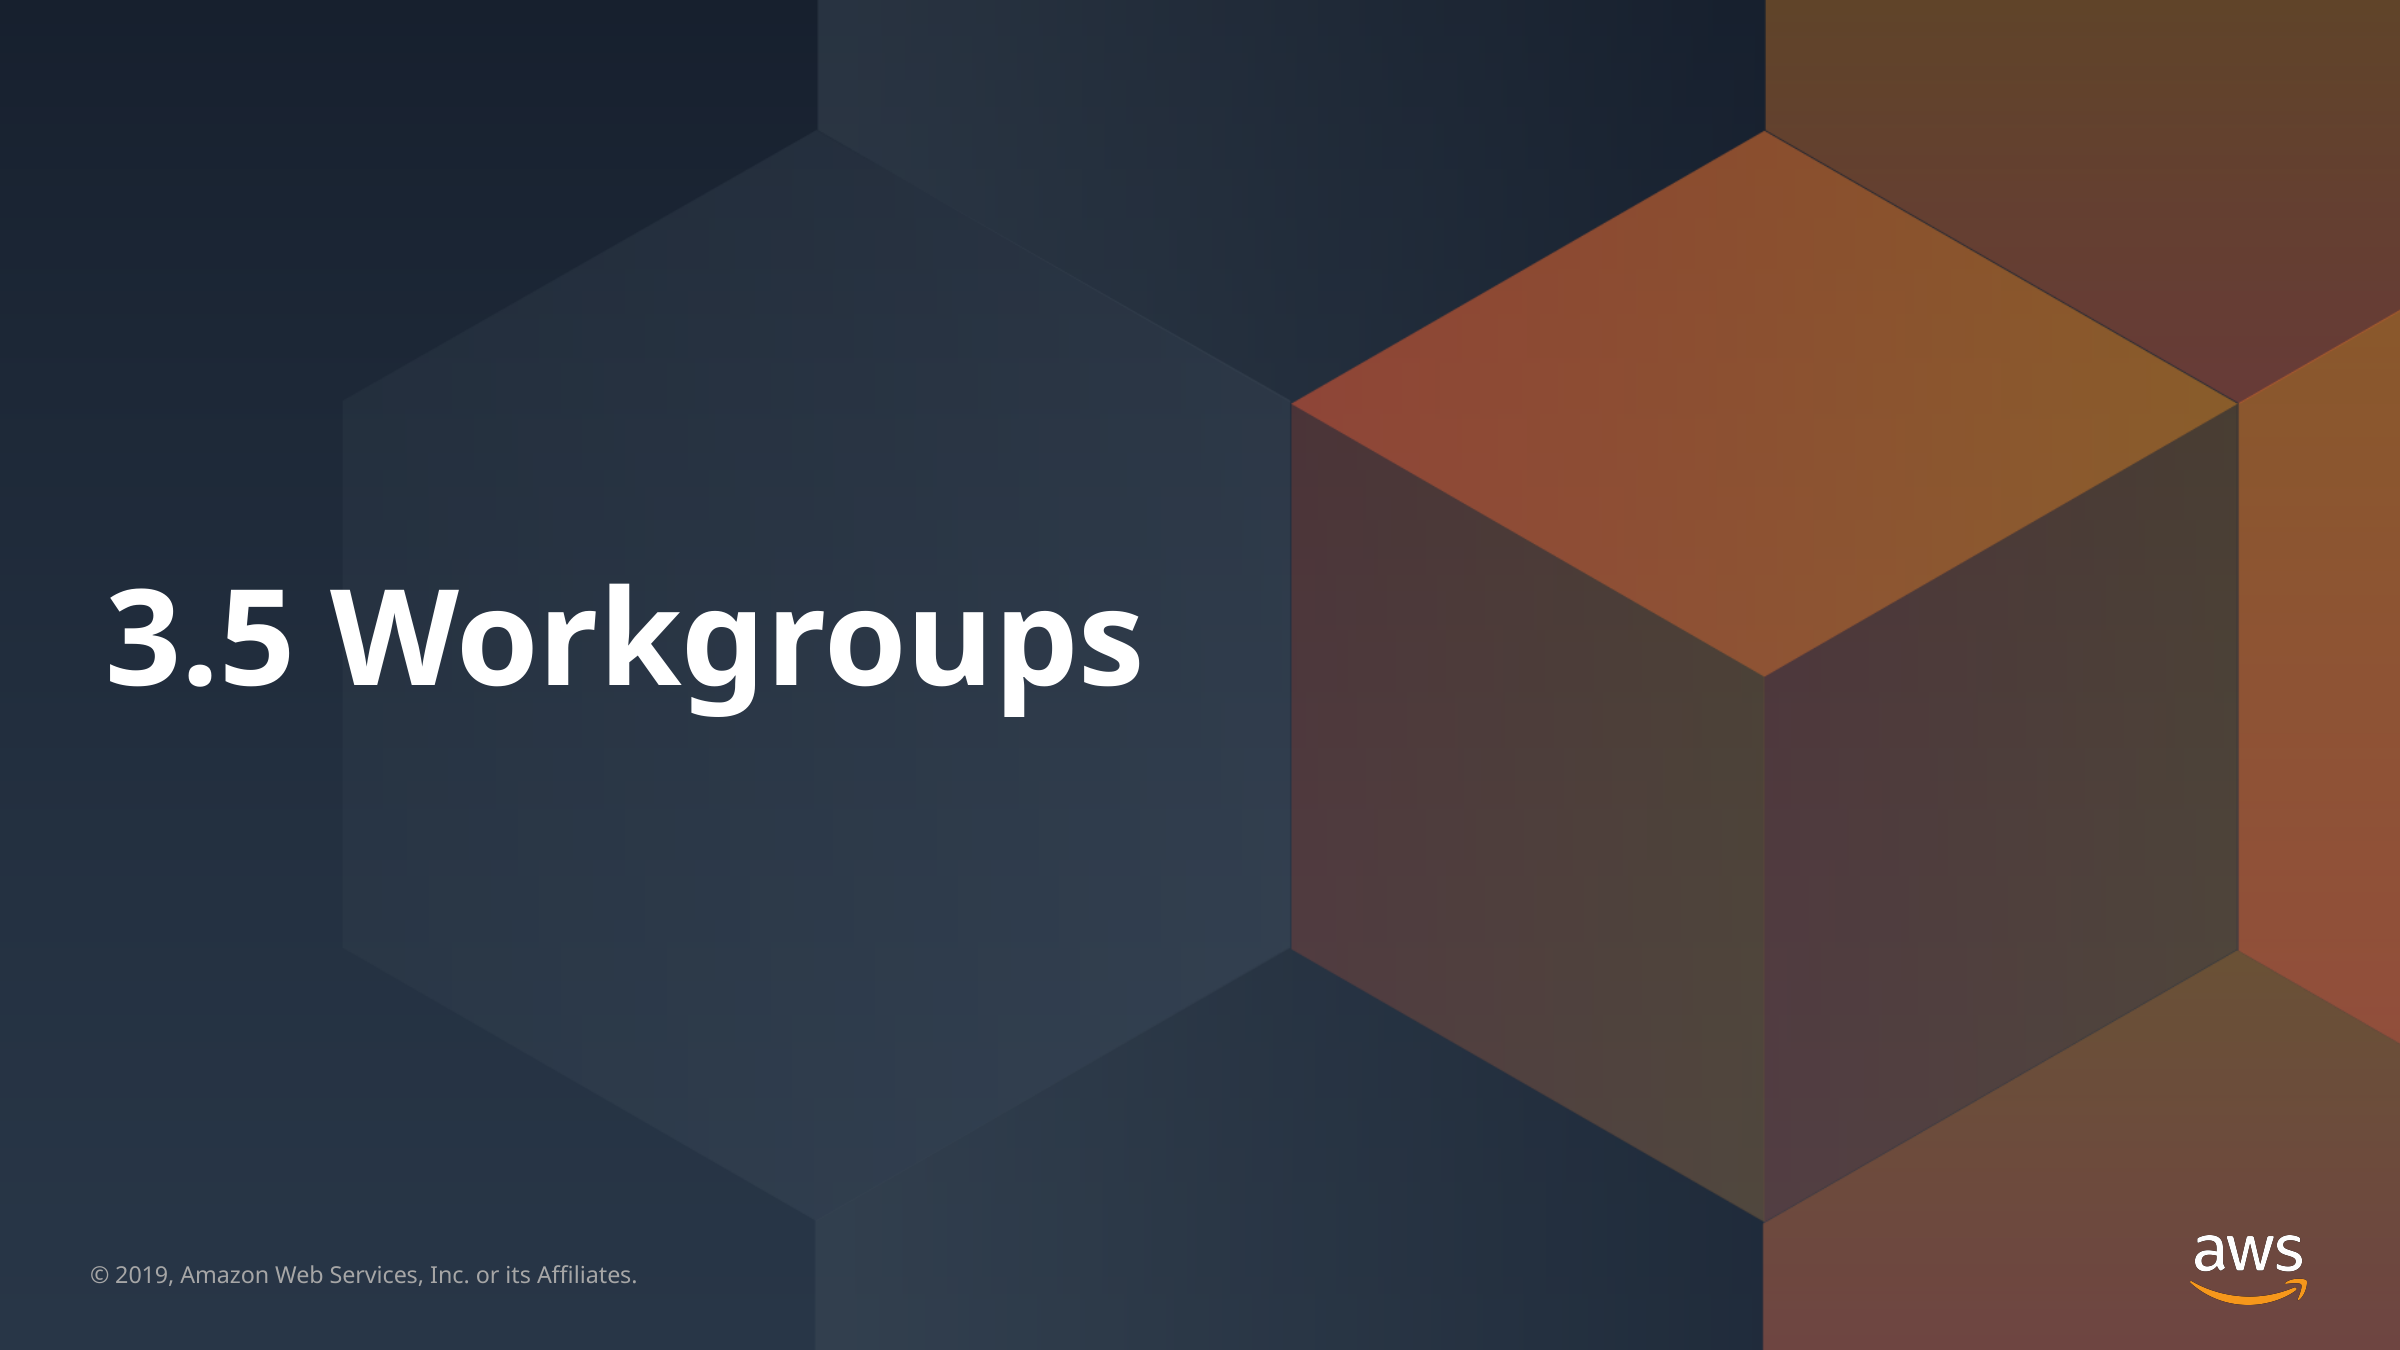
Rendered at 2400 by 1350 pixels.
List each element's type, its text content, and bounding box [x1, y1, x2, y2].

picture [0, 0, 2400, 1350]
title 3.5 Workgroups [90, 510, 2130, 755]
